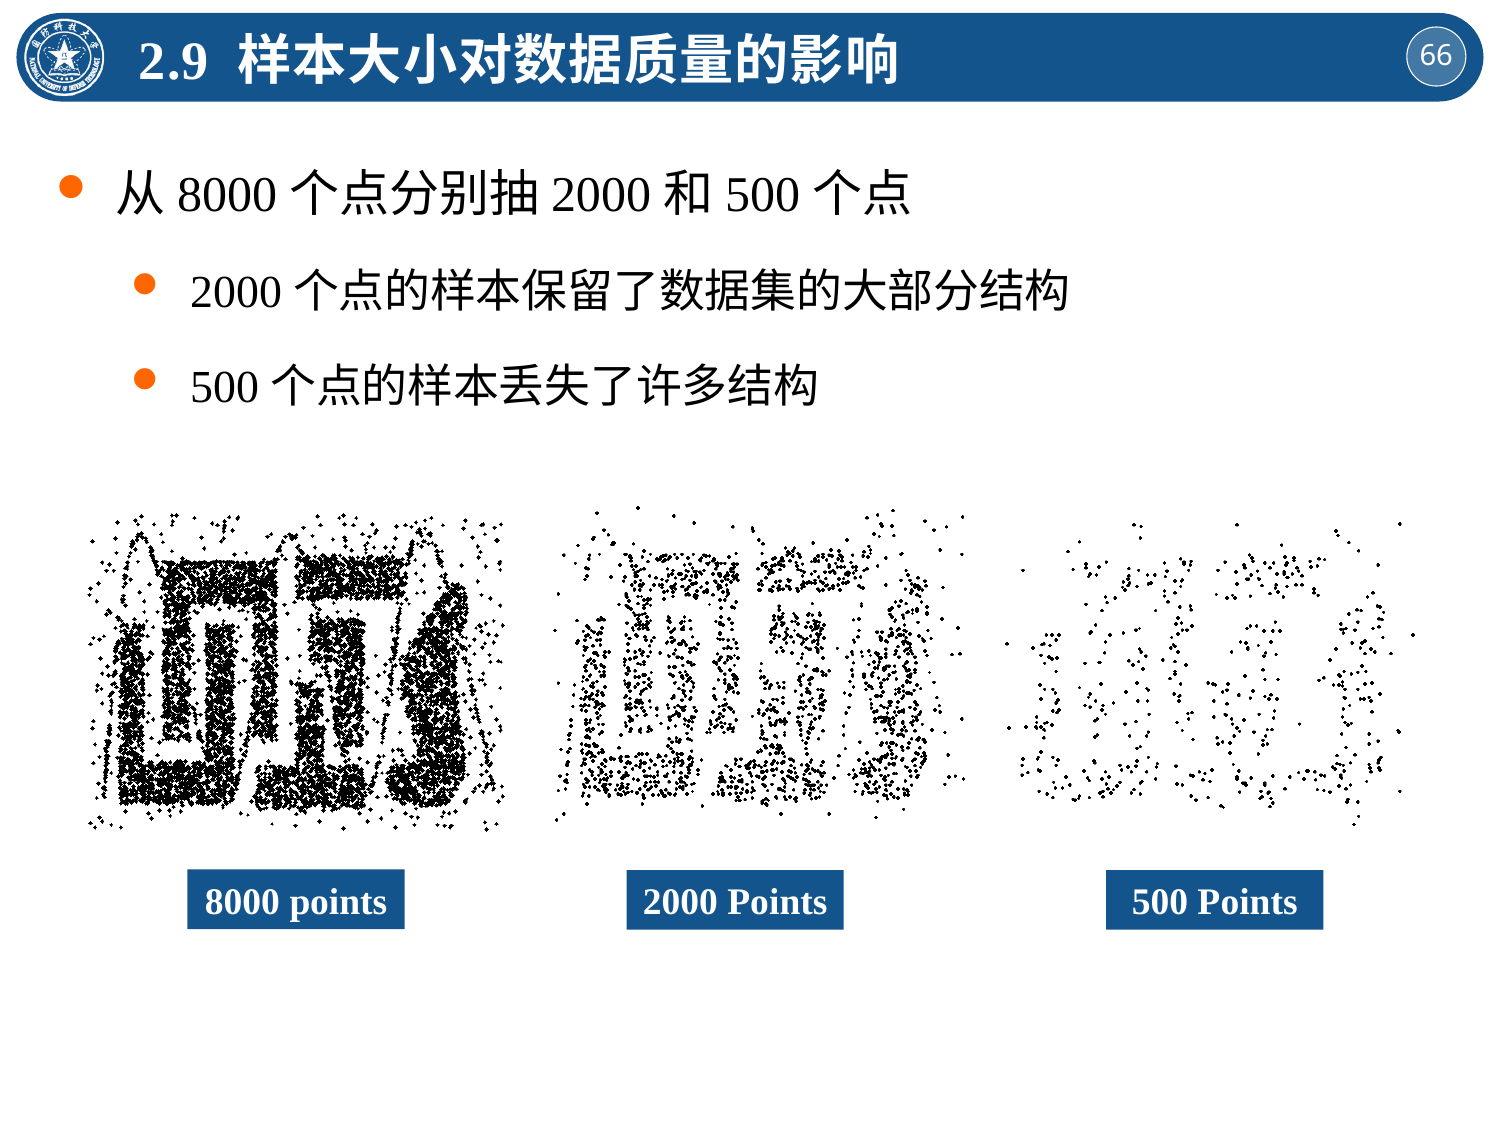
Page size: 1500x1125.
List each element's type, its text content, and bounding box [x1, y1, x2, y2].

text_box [64, 450, 1441, 931]
title 2.9 样本大小对数据质量的影响 [124, 17, 1294, 124]
picture [16, 9, 111, 104]
list 从8000个点分别抽2000和500个点 2000个点的样本保留了数据集的大部分结构 500个点的样本丢失了许多结构 [41, 124, 1429, 777]
